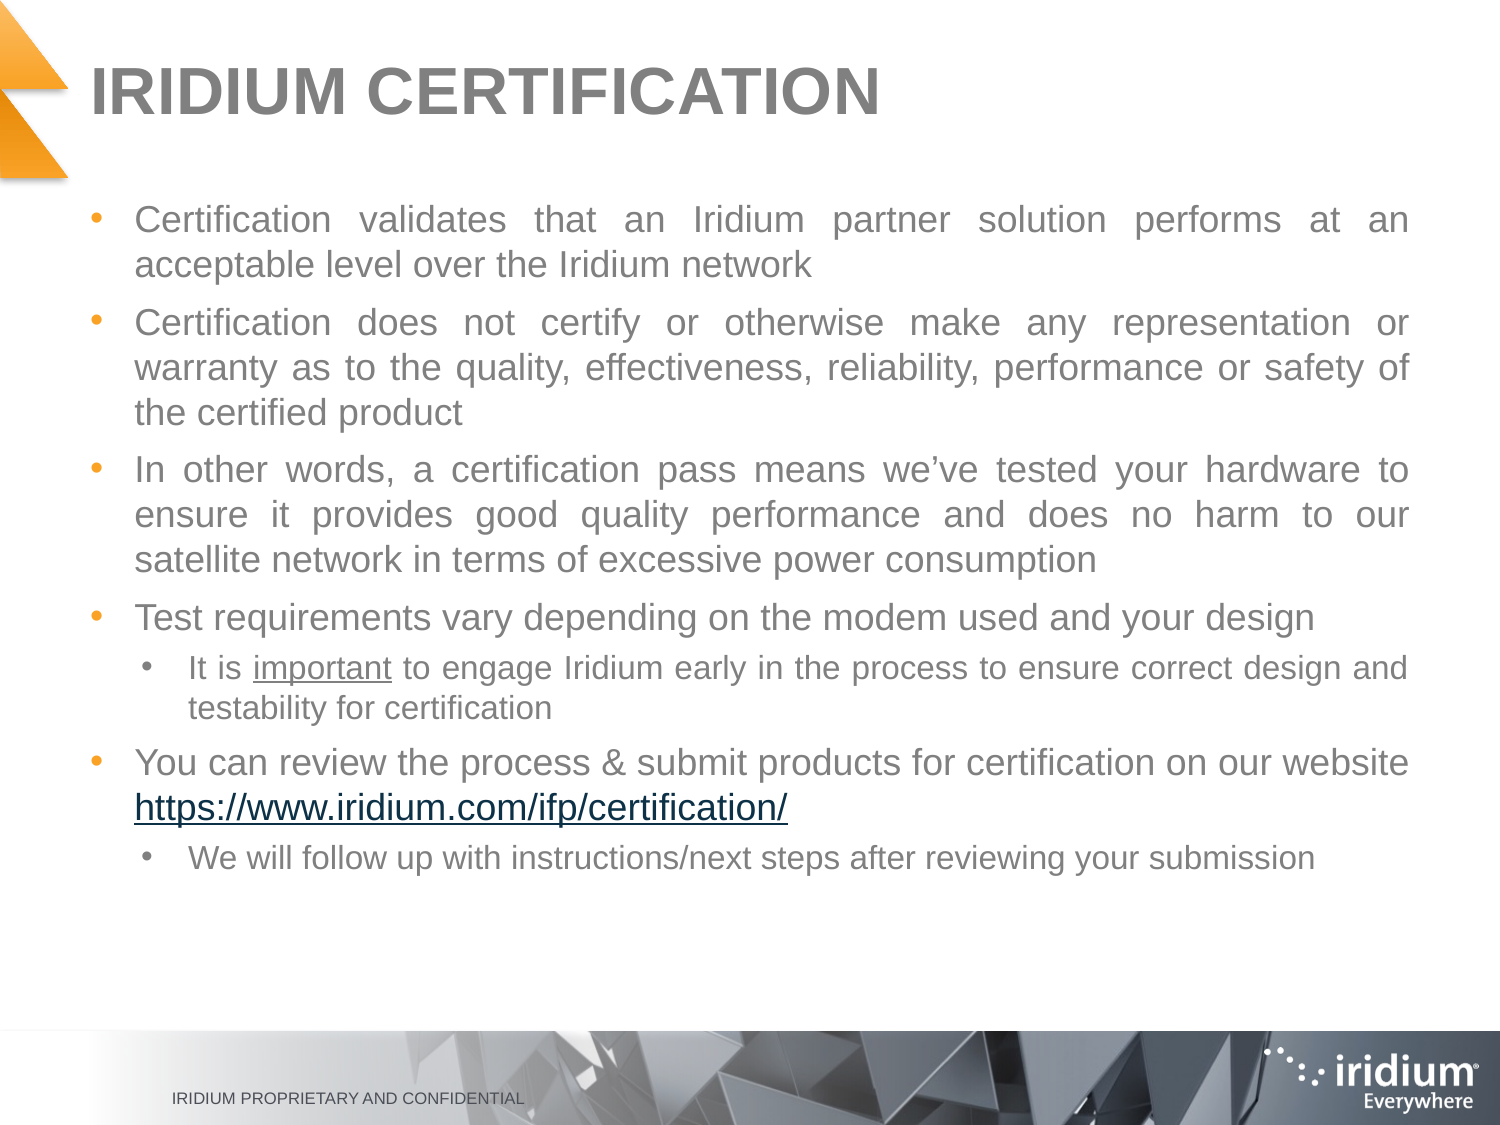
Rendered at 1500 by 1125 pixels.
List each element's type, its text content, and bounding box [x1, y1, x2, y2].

list Certification validates that an Iridium partner solution performs at an acceptable level over the Iridium network Certification does not certify or otherwise make any representation or warranty as to the quality, effectiveness, reliability, performance or safety of the certified product In other words, a certification pass means we’ve tested your hardware to ensure it provides good quality performance and does no harm to our satellite network in terms of excessive power consumption Test requirements vary depending on the modem used and your design It is important to engage Iridium early in the process to ensure correct design and testability for certification You can review the process & submit products for certification on our website https://www.iridium.com/ifp/certification/ We will follow up with instructions/next steps after reviewing your submission [75, 187, 1425, 1000]
title Iridium Certification [75, 26, 1425, 149]
picture [1009, 1031, 1500, 1125]
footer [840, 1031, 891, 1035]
footer Iridium Proprietary and Confidential [156, 1055, 632, 1116]
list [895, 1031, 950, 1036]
